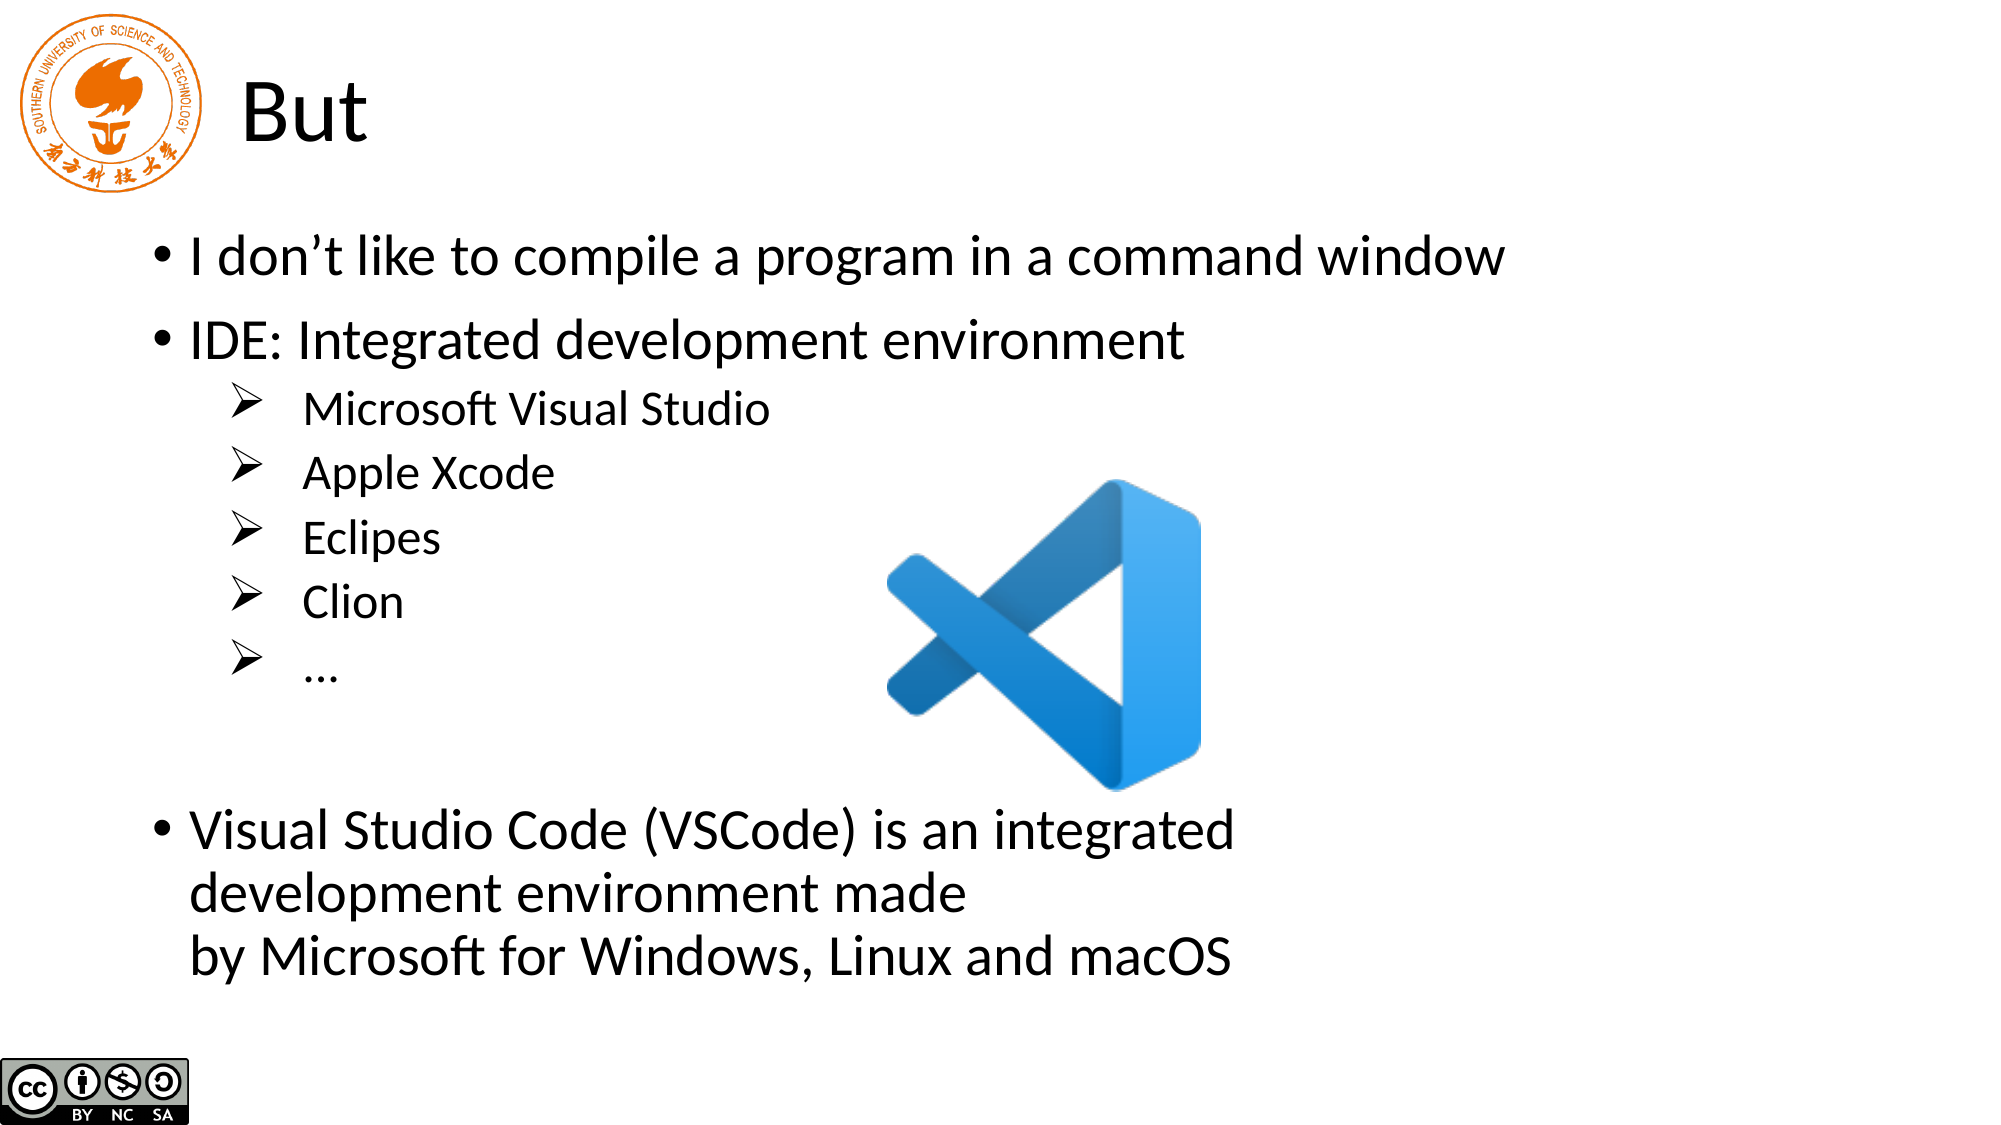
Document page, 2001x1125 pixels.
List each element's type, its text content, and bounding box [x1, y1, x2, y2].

picture [887, 479, 1201, 792]
title But [225, 43, 1951, 181]
picture [0, 1058, 189, 1125]
list I don’t like to compile a program in a command window IDE: Integrated development environment Microsoft Visual Studio Apple Xcode Eclipes Clion ... [137, 217, 1951, 740]
text_box Visual Studio Code (VSCode) is an integrated development environment made by Microsoft for Windows, Linux and macOS [137, 791, 1283, 996]
picture [18, 11, 202, 194]
